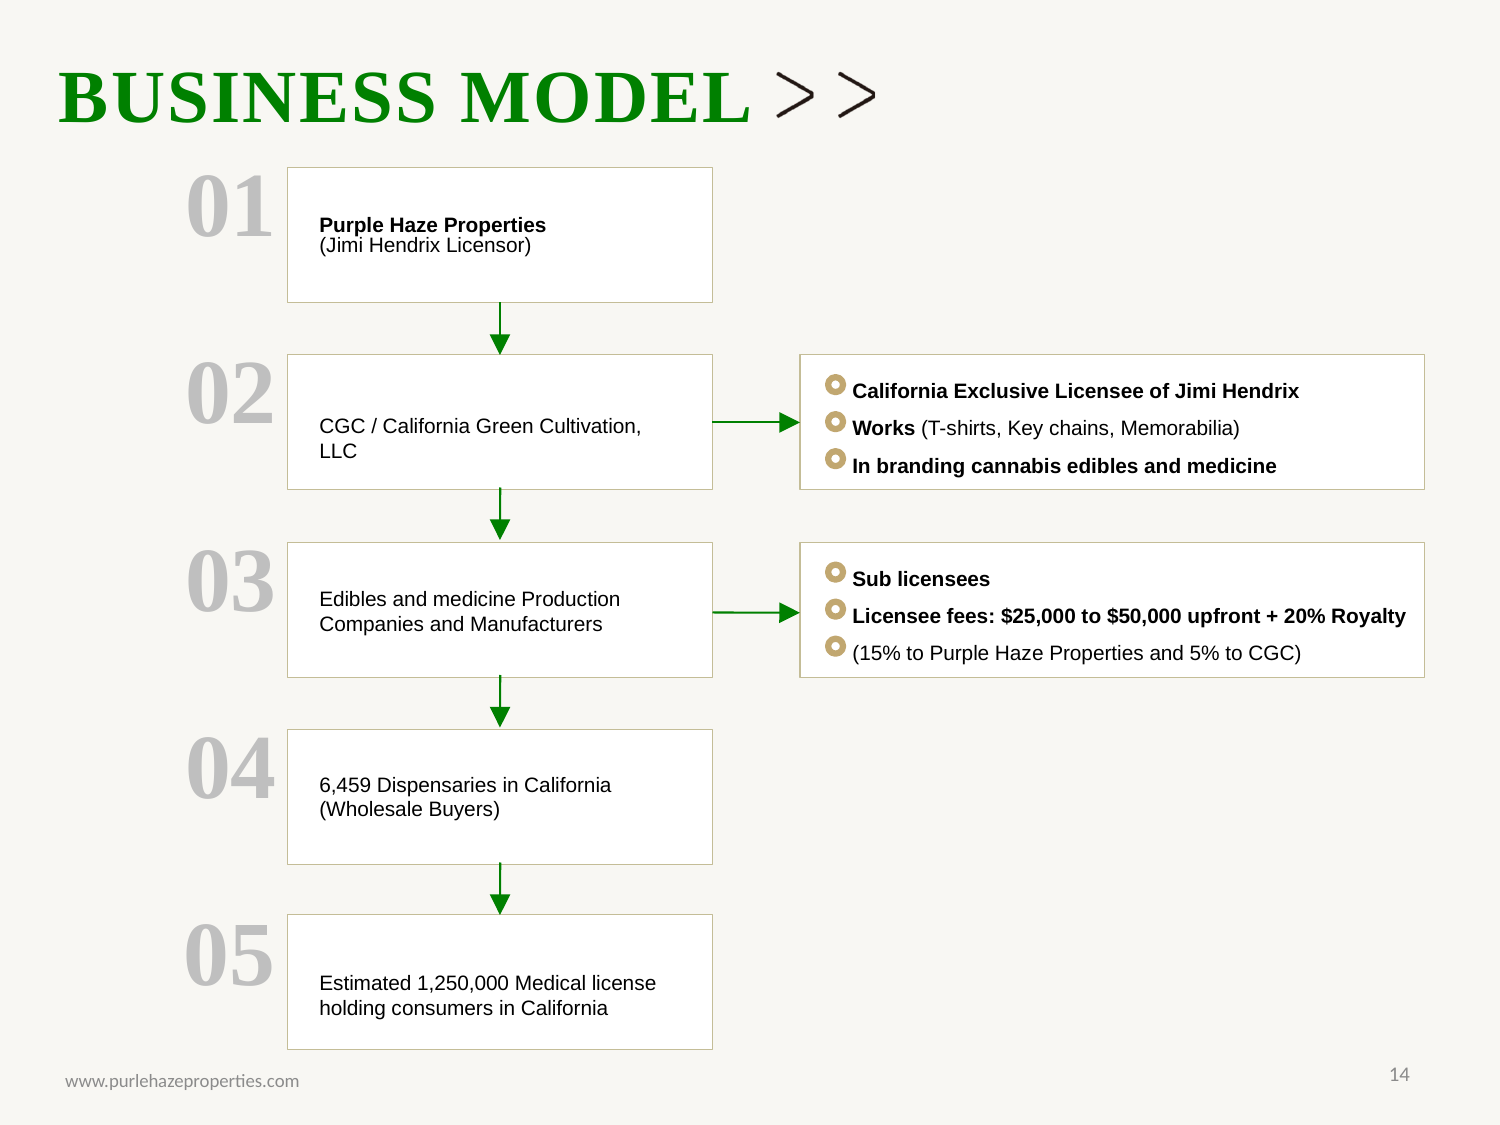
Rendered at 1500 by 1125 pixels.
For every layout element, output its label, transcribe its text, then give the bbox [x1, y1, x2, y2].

text_box [798, 540, 1427, 679]
text_box 04 [170, 699, 333, 825]
text_box Purple Haze Properties (Jimi Hendrix Licensor) [304, 209, 700, 265]
title Business Model [59, 64, 975, 188]
text_box 6,459 Dispensaries in California (Wholesale Buyers) [304, 763, 705, 829]
text_box [798, 353, 1427, 492]
text_box Estimated 1,250,000 Medical license holding consumers in California [304, 962, 693, 1027]
text_box [826, 375, 846, 395]
text_box Edibles and medicine Production Companies and Manufacturers [304, 578, 718, 644]
footer www.purlehazeproperties.com [50, 1050, 525, 1110]
text_box [826, 562, 846, 582]
text_box [826, 449, 846, 469]
text_box [285, 353, 715, 492]
text_box [826, 412, 846, 432]
text_box CGC / California Green Cultivation, LLC [304, 404, 700, 470]
text_box 05 [168, 886, 332, 1011]
text_box California Exclusive Licensee of Jimi Hendrix Works (T-shirts, Key chains, Memorabilia) In branding cannabis edibles and medicine [837, 357, 1400, 485]
text_box Sub licensees Licensee fees: $25,000 to $50,000 upfront + 20% Royalty (15% to Purple Haze Properties and 5% to CGC) [837, 545, 1450, 673]
slide_number 14 [1074, 1042, 1425, 1103]
text_box [333, 540, 715, 578]
text_box 02 [170, 324, 333, 450]
text_box [285, 728, 715, 867]
text_box [285, 638, 715, 679]
text_box [826, 599, 846, 619]
text_box [285, 165, 715, 304]
text_box 01 [170, 137, 333, 263]
text_box 03 [170, 512, 333, 638]
text_box [285, 913, 715, 1052]
picture [774, 62, 877, 126]
text_box [826, 636, 846, 656]
